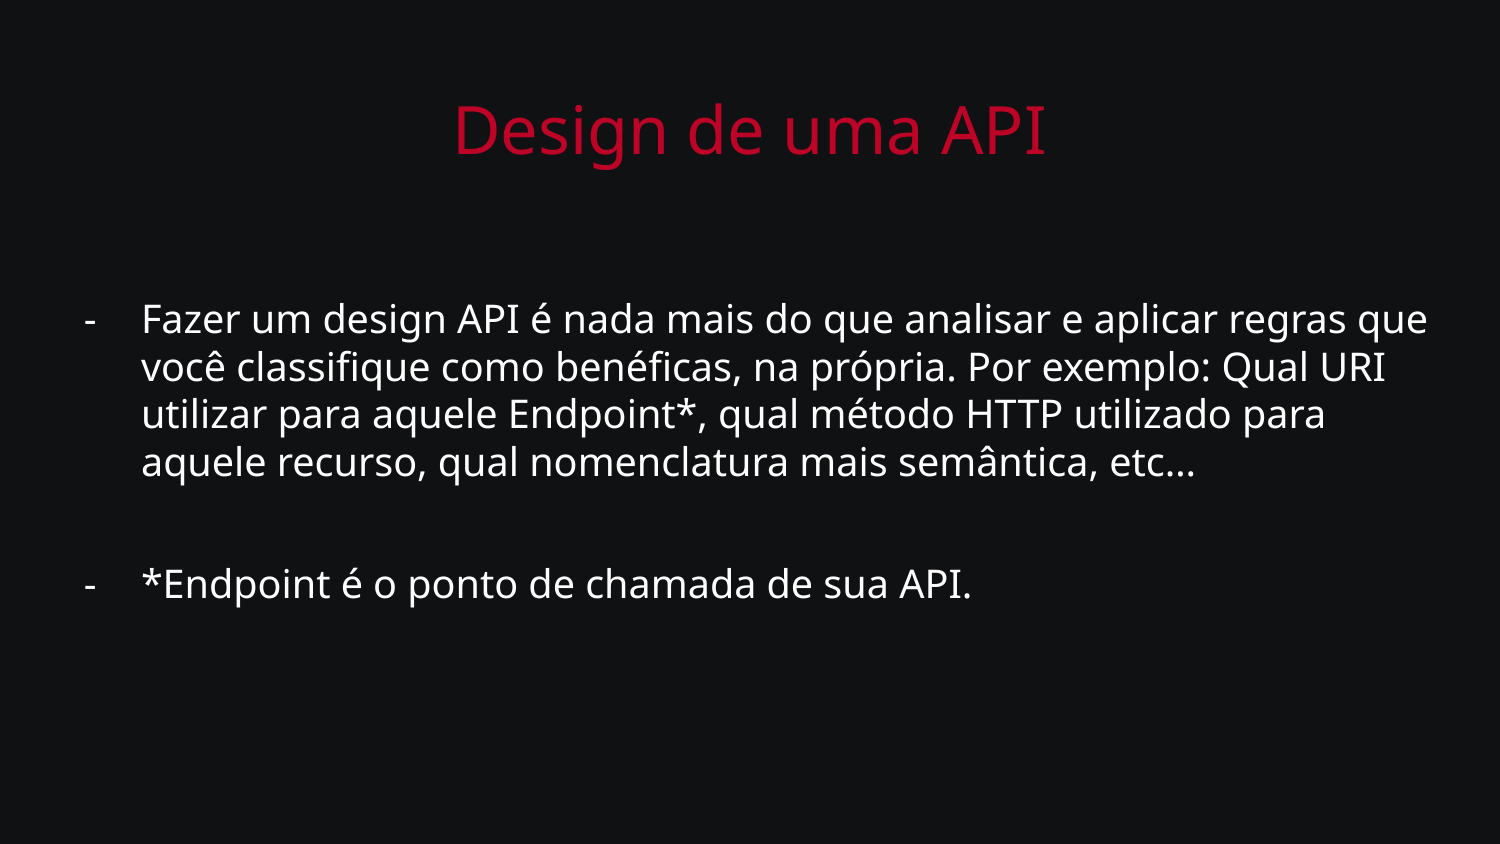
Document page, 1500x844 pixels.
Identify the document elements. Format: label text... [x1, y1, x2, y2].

list Fazer um design API é nada mais do que analisar e aplicar regras que você classifique como benéficas, na própria. Por exemplo: Qual URI utilizar para aquele Endpoint*, qual método HTTP utilizado para aquele recurso, qual nomenclatura mais semântica, etc… *Endpoint é o ponto de chamada de sua API. [51, 189, 1449, 750]
title Design de uma API [51, 72, 1449, 167]
